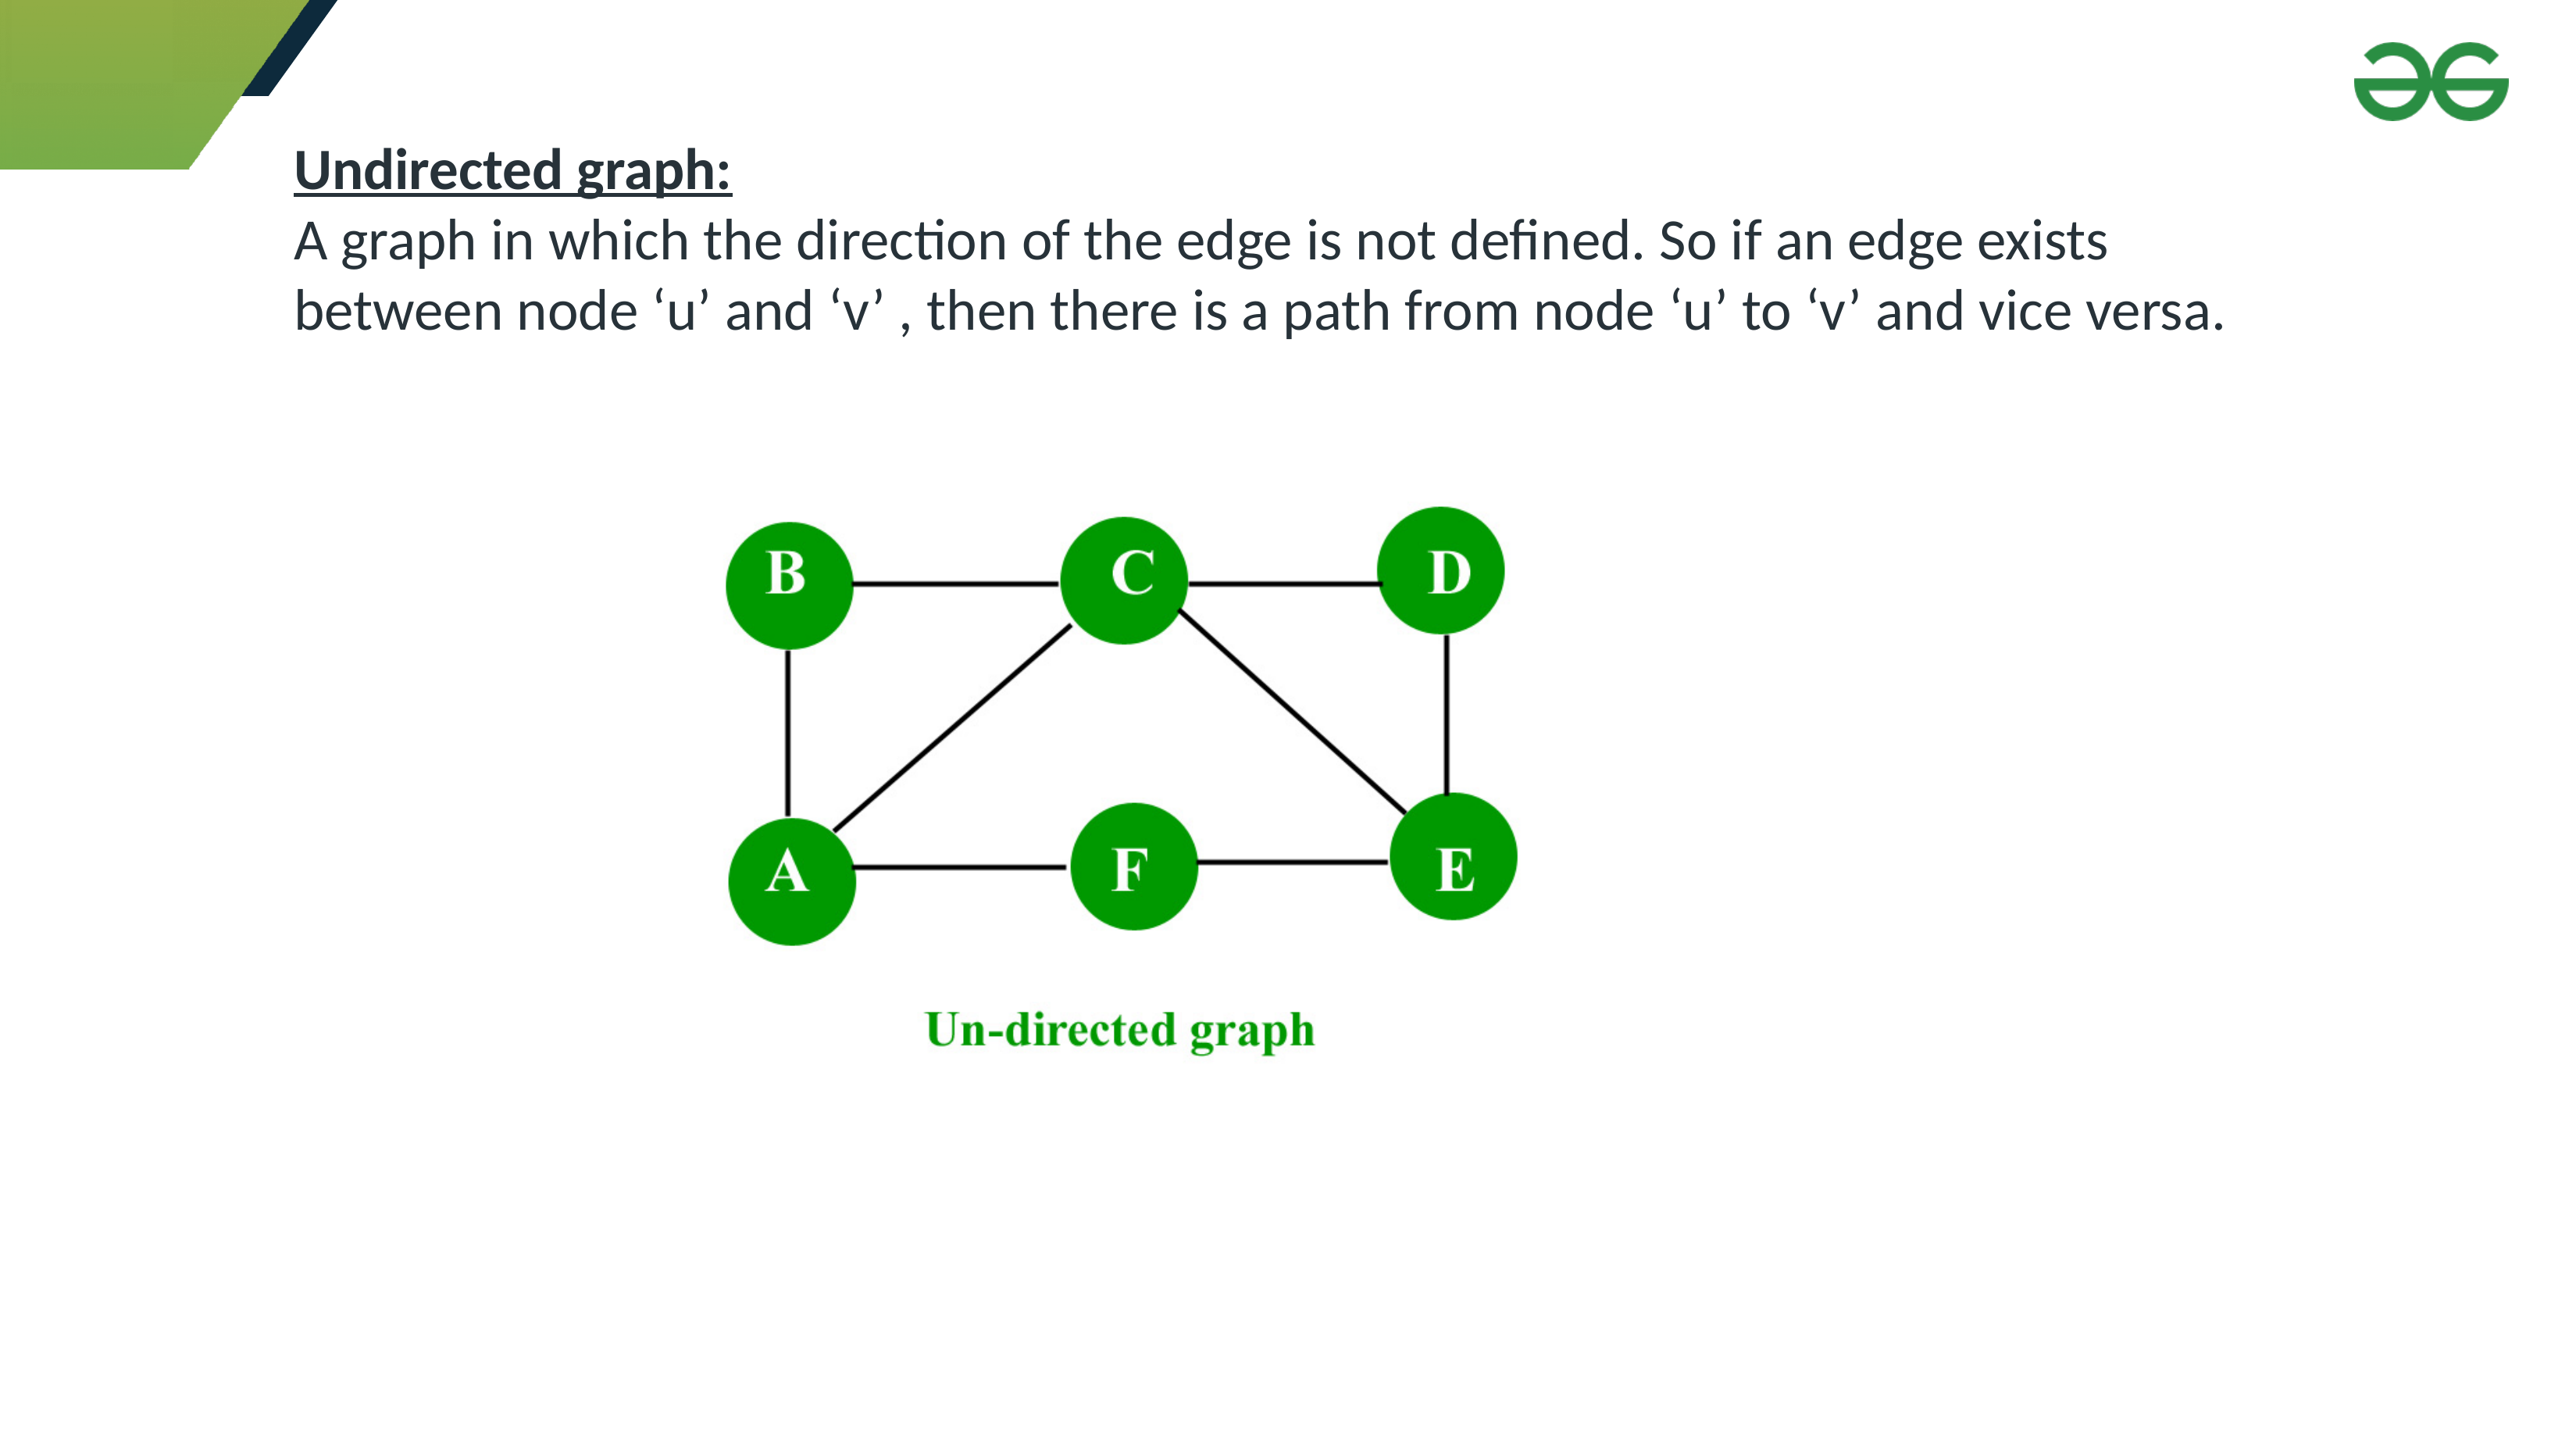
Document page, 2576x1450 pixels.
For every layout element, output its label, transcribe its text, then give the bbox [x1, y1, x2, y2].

picture [0, 0, 309, 170]
text_box Undirected graph: A graph in which the direction of the edge is not defined. So if an edge exists between node ‘u’ and ‘v’ , then there is a path from node ‘u’ to ‘v’ and vice versa. [282, 124, 2314, 348]
picture [2353, 41, 2509, 121]
picture [662, 451, 1630, 1148]
